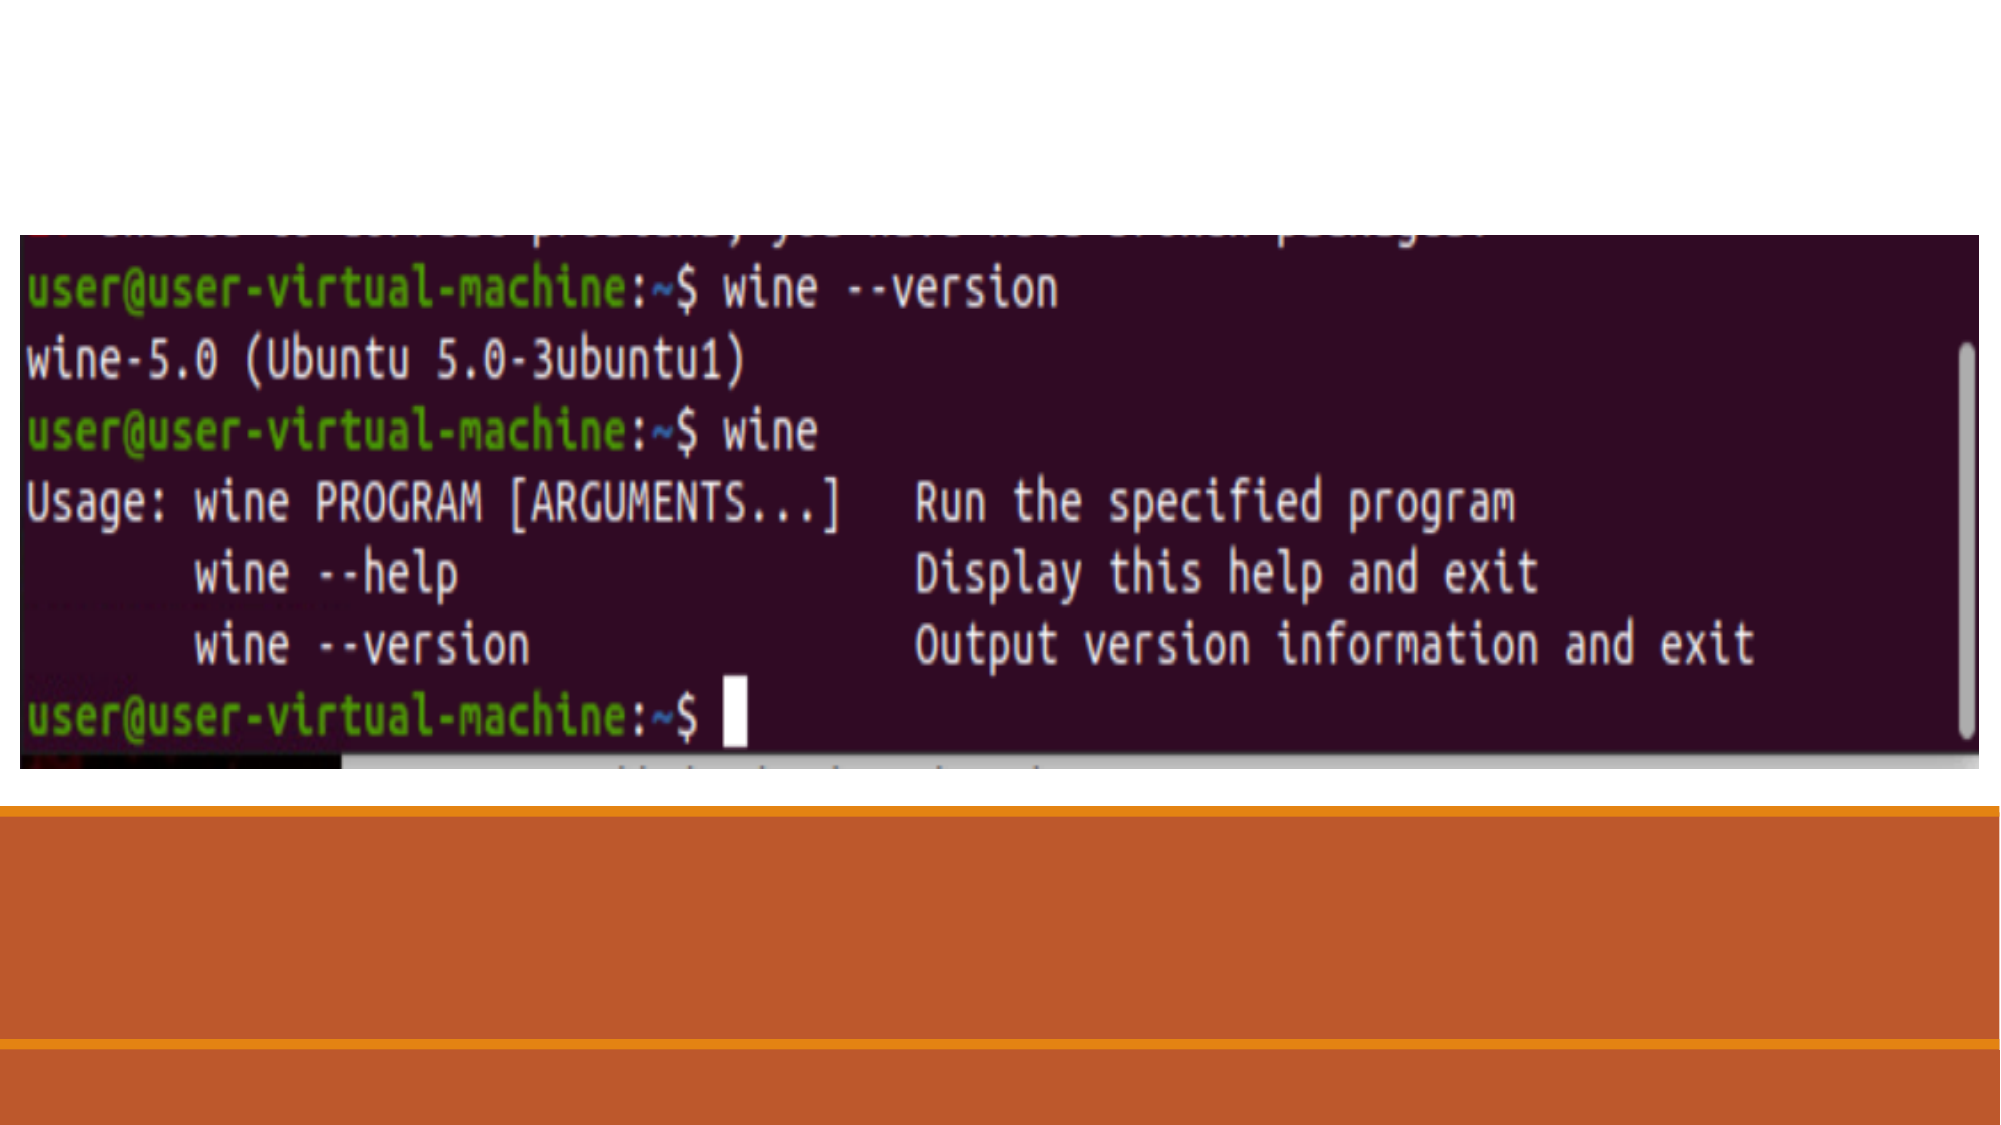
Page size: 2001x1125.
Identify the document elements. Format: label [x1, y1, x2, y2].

picture [19, 235, 1980, 770]
text_box [0, 1051, 2000, 1125]
text_box [0, 1038, 2000, 1051]
